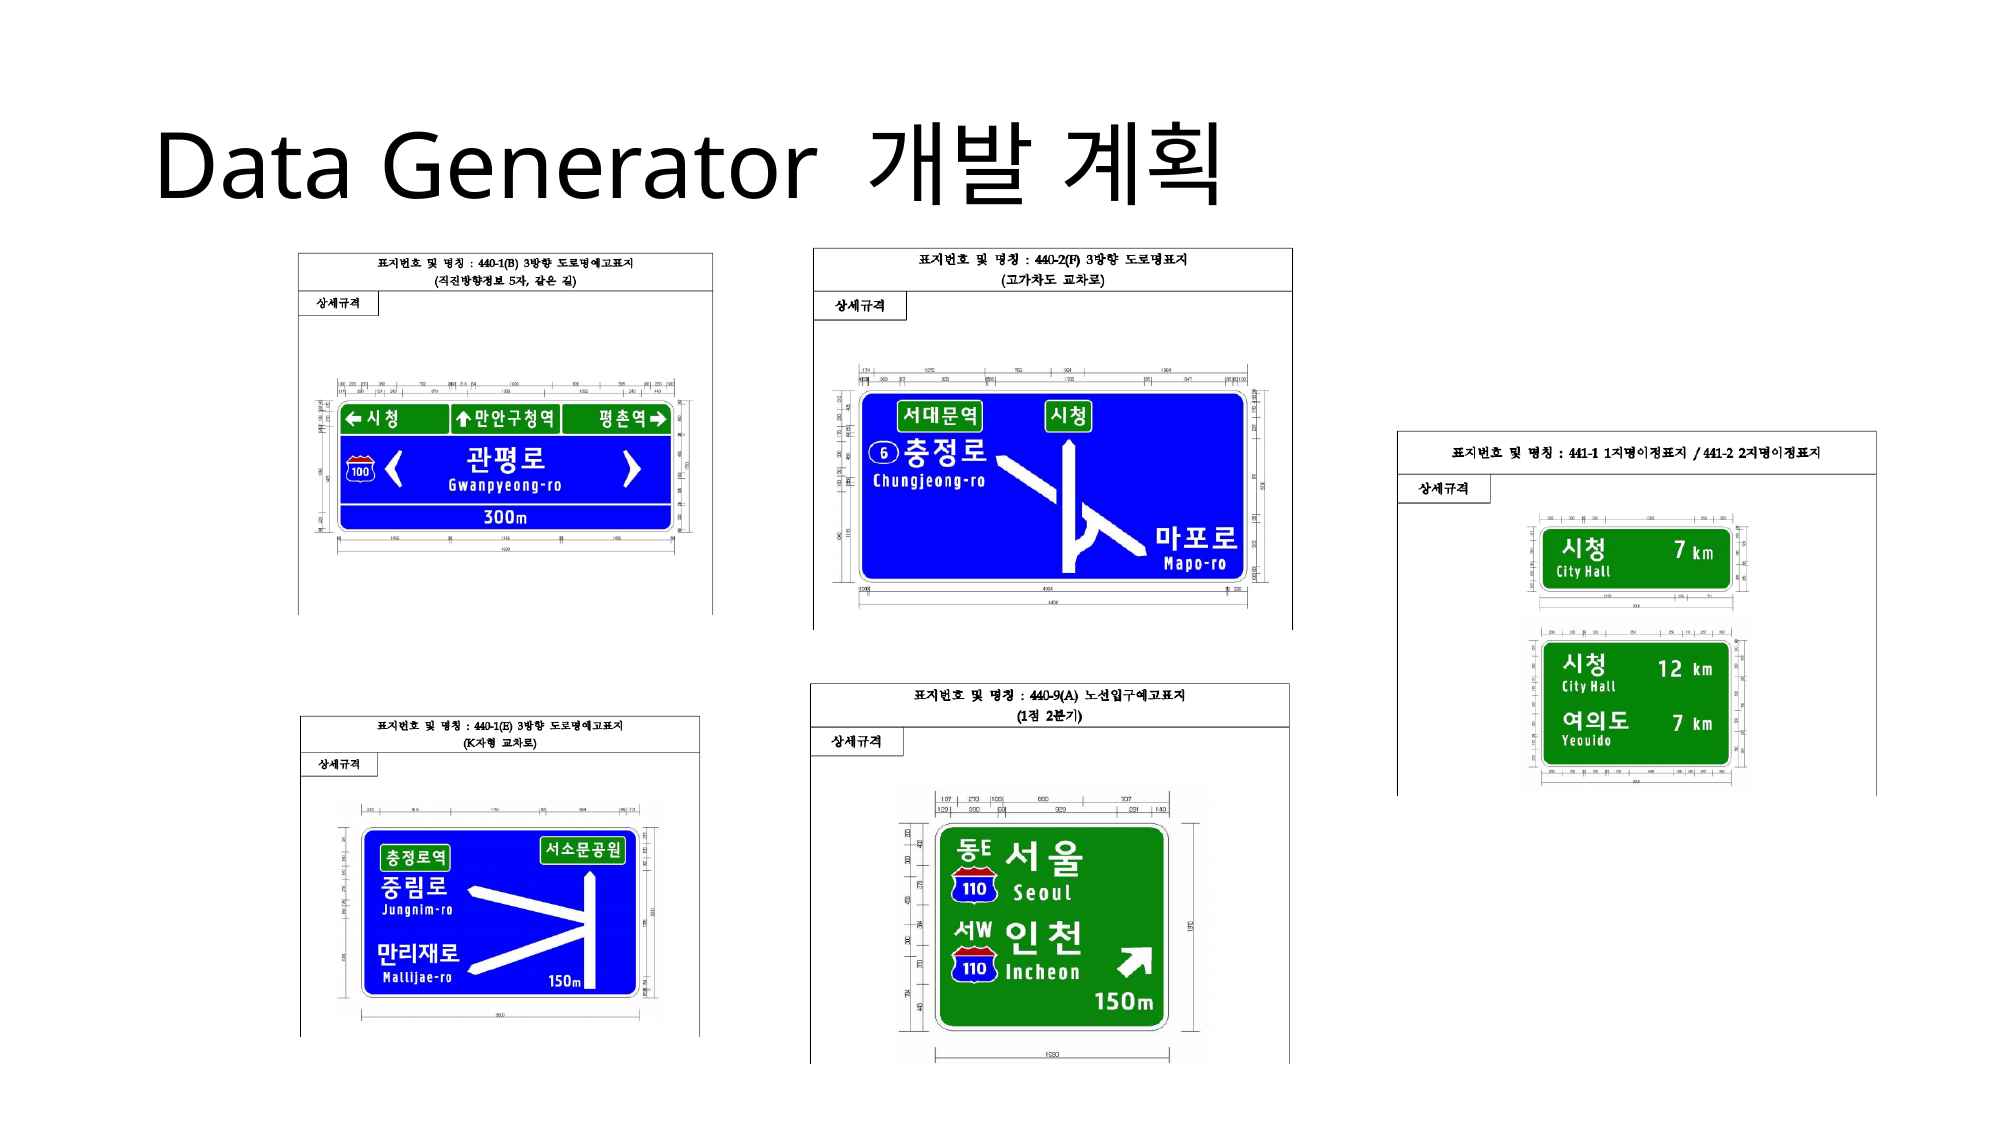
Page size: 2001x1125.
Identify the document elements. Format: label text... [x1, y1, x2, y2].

picture [1391, 414, 1901, 796]
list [288, 248, 721, 615]
picture [799, 234, 1304, 630]
title Data Generator 개발 계획 [137, 59, 1863, 278]
picture [808, 675, 1296, 1064]
picture [296, 702, 712, 1037]
